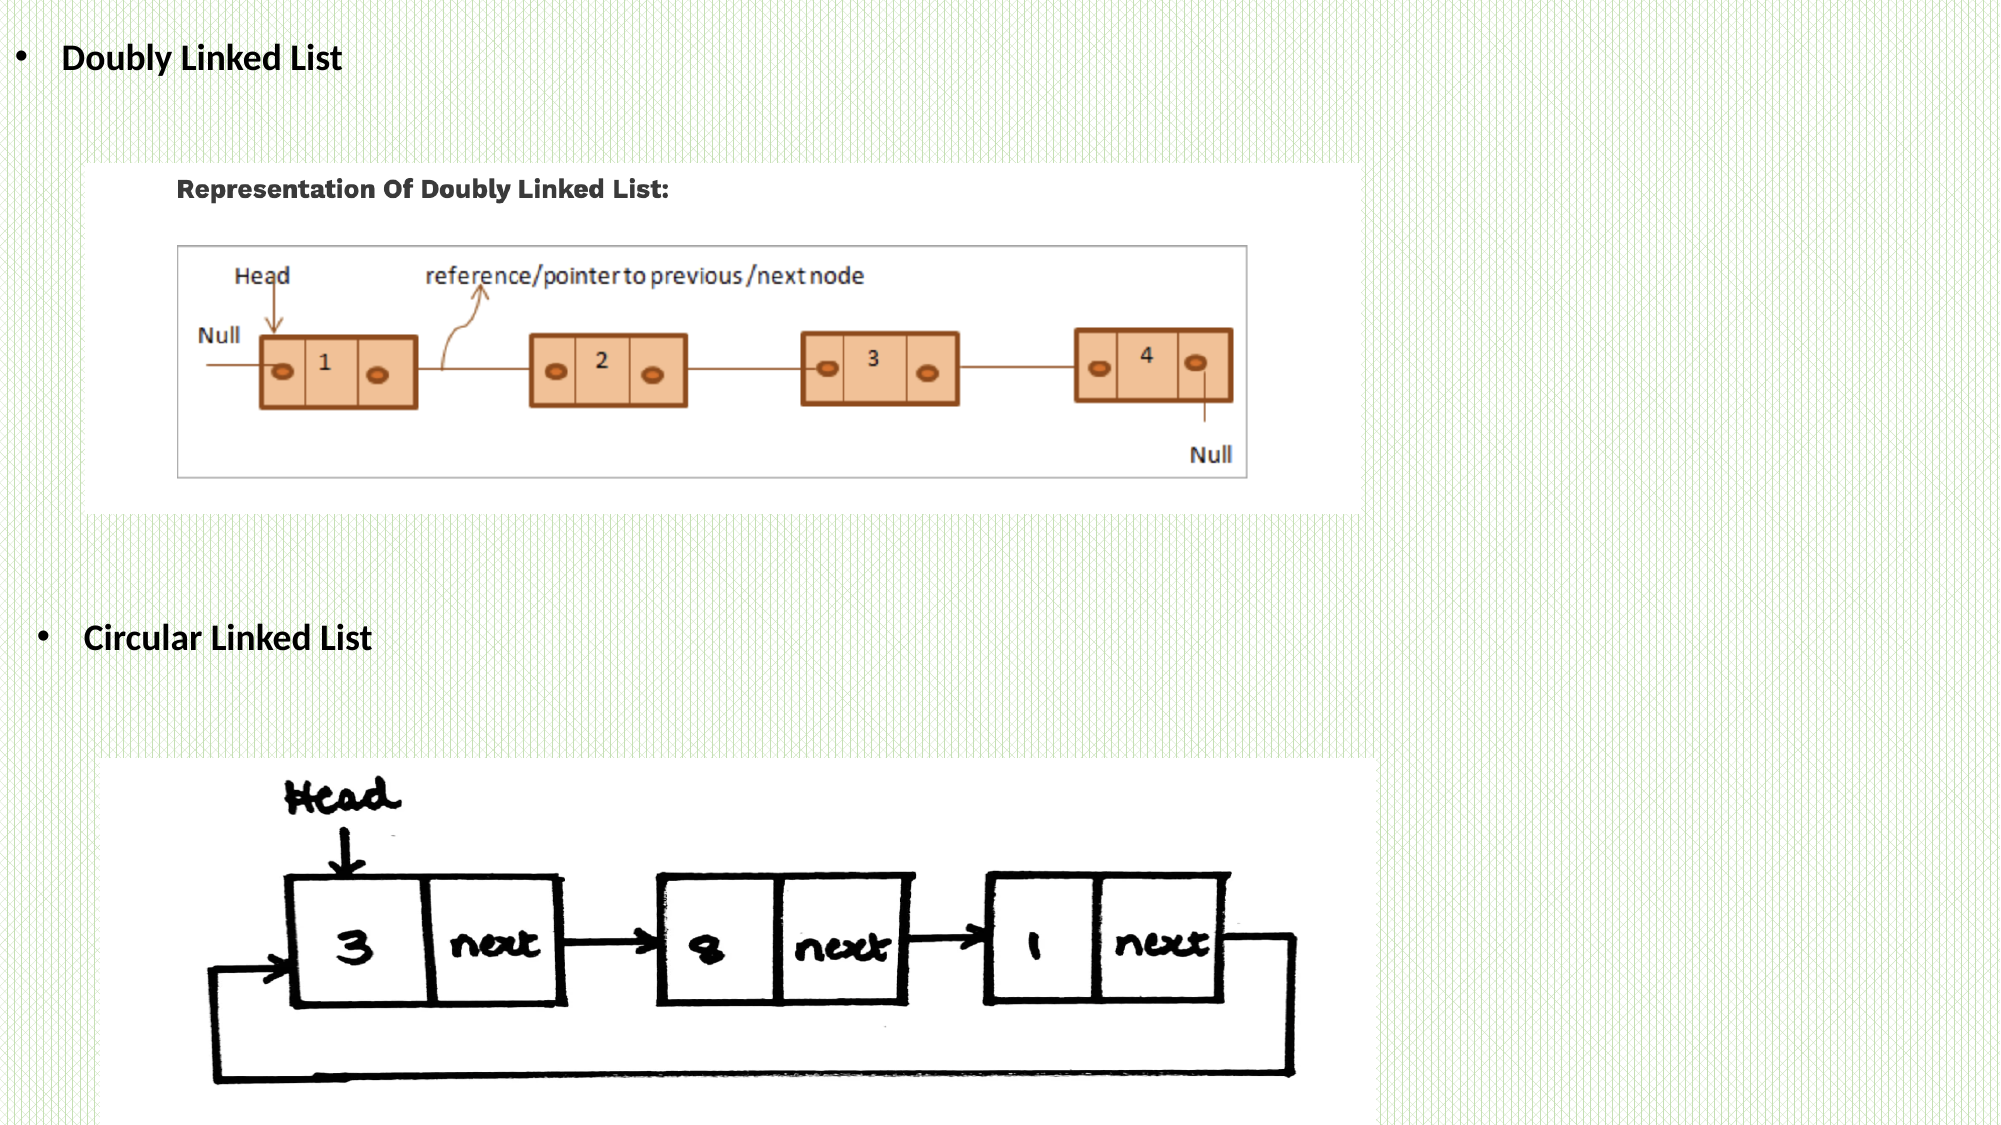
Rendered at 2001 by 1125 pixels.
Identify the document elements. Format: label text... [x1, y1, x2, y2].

picture [100, 758, 1376, 1125]
text_box Circular Linked List [22, 606, 1026, 666]
picture [85, 163, 1361, 514]
text_box Doubly Linked List [0, 25, 1001, 86]
